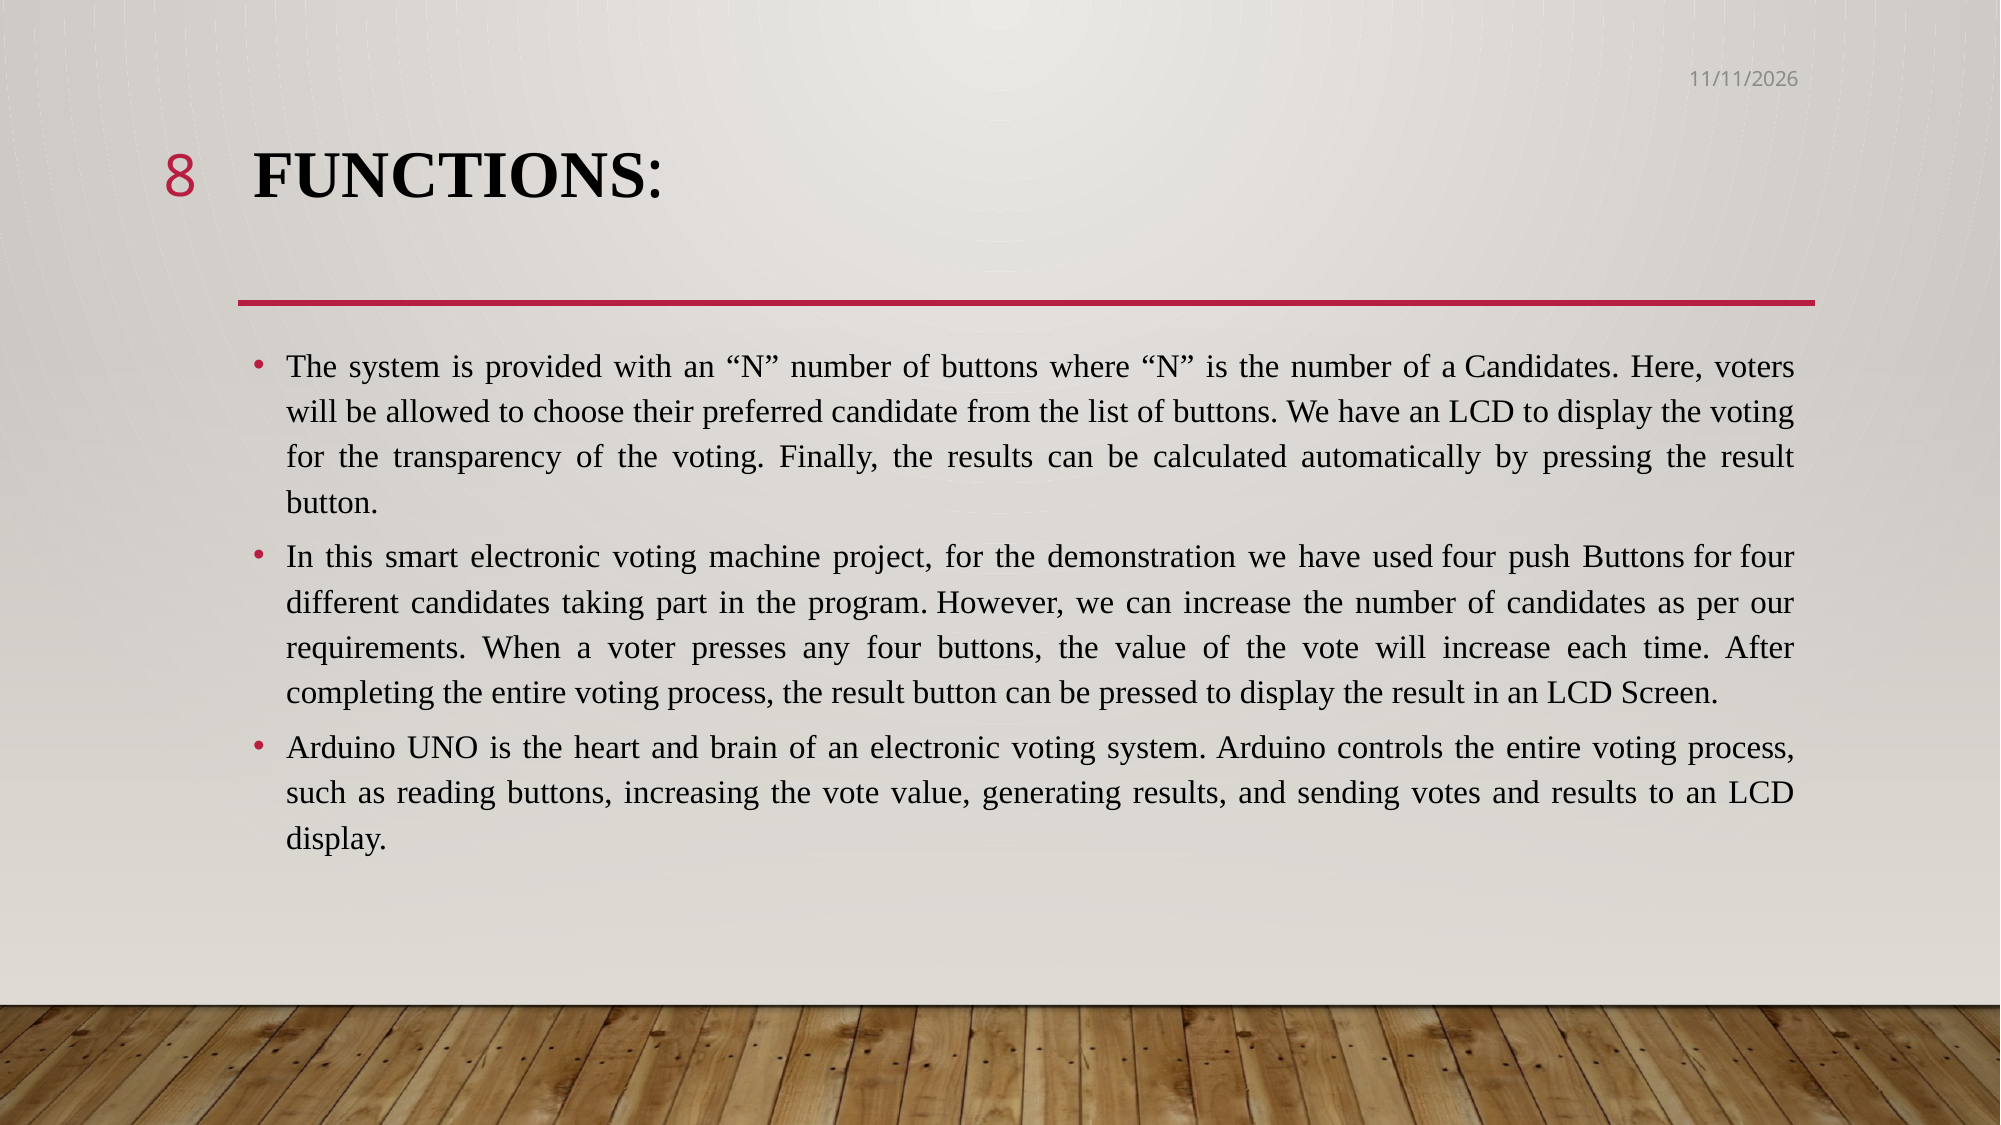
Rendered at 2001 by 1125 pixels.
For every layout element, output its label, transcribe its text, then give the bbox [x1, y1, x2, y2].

title Functions: [238, 131, 1814, 305]
picture [0, 1005, 2000, 1125]
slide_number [1239, 54, 1814, 105]
list The system is provided with an “N” number of buttons where “N” is the number of a Candidates. Here, voters will be allowed to choose their preferred candidate from the list of buttons. We have an LCD to display the voting for the transparency of the voting. Finally, the results can be calculated automatically by pressing the result button. In this smart electronic voting machine project, for the demonstration we have used four push Buttons for four different candidates taking part in the program. However, we can increase the number of candidates as per our requirements. When a voter presses any four buttons, the value of the vote will increase each time. After completing the entire voting process, the result button can be pressed to display the result in an LCD Screen. Arduino UNO is the heart and brain of an electronic voting system. Arduino controls the entire voting process, such as reading buttons, increasing the vote value, generating results, and sending votes and results to an LCD display. [238, 330, 1814, 897]
slide_number 8 [78, 131, 212, 214]
